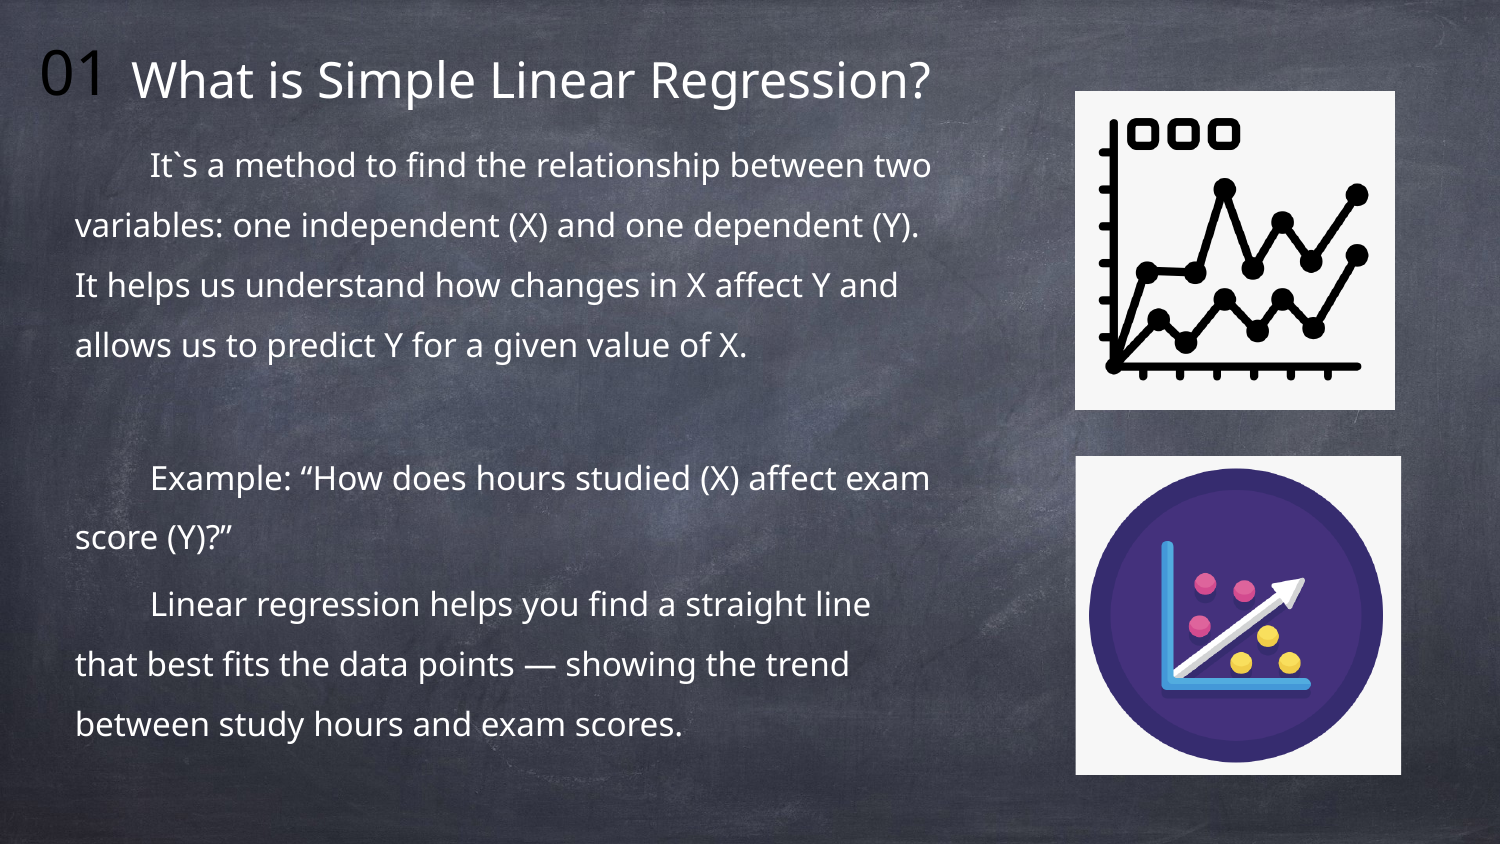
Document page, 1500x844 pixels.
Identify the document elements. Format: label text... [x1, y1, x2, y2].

text_box It`s a method to find the relationship between two variables: one independent (X) and one dependent (Y). It helps us understand how changes in X affect Y and allows us to predict Y for a given value of X. Example: “How does hours studied (X) affect exam score (Y)?” Linear regression helps you find a straight line that best fits the data points — showing the trend between study hours and exam scores. [59, 116, 958, 815]
picture [0, 0, 1500, 844]
text_box 01 [23, 25, 128, 116]
text_box What is Simple Linear Regression? [116, 10, 1033, 116]
